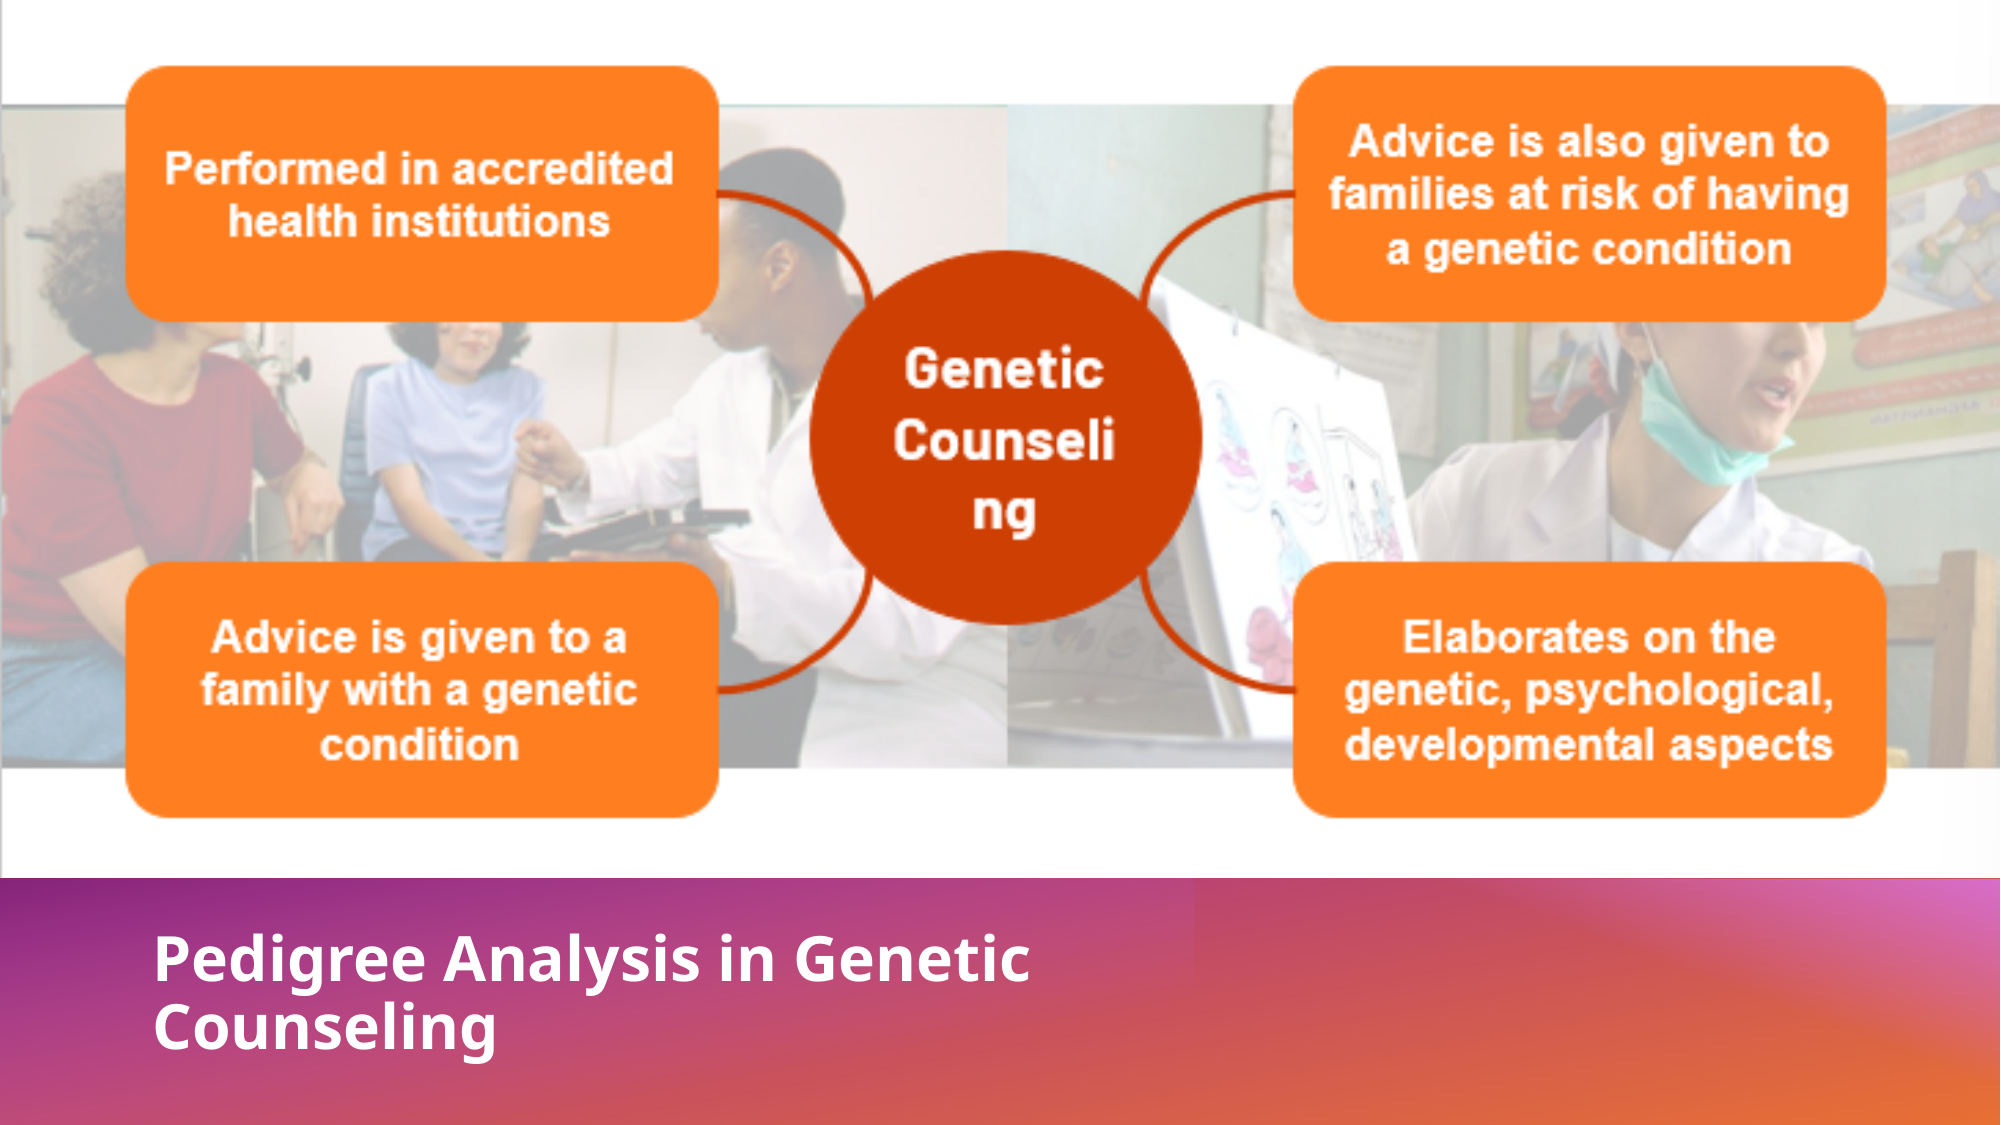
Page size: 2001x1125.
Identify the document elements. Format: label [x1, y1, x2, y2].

text_box [0, 879, 2000, 1125]
picture [0, 0, 2000, 879]
